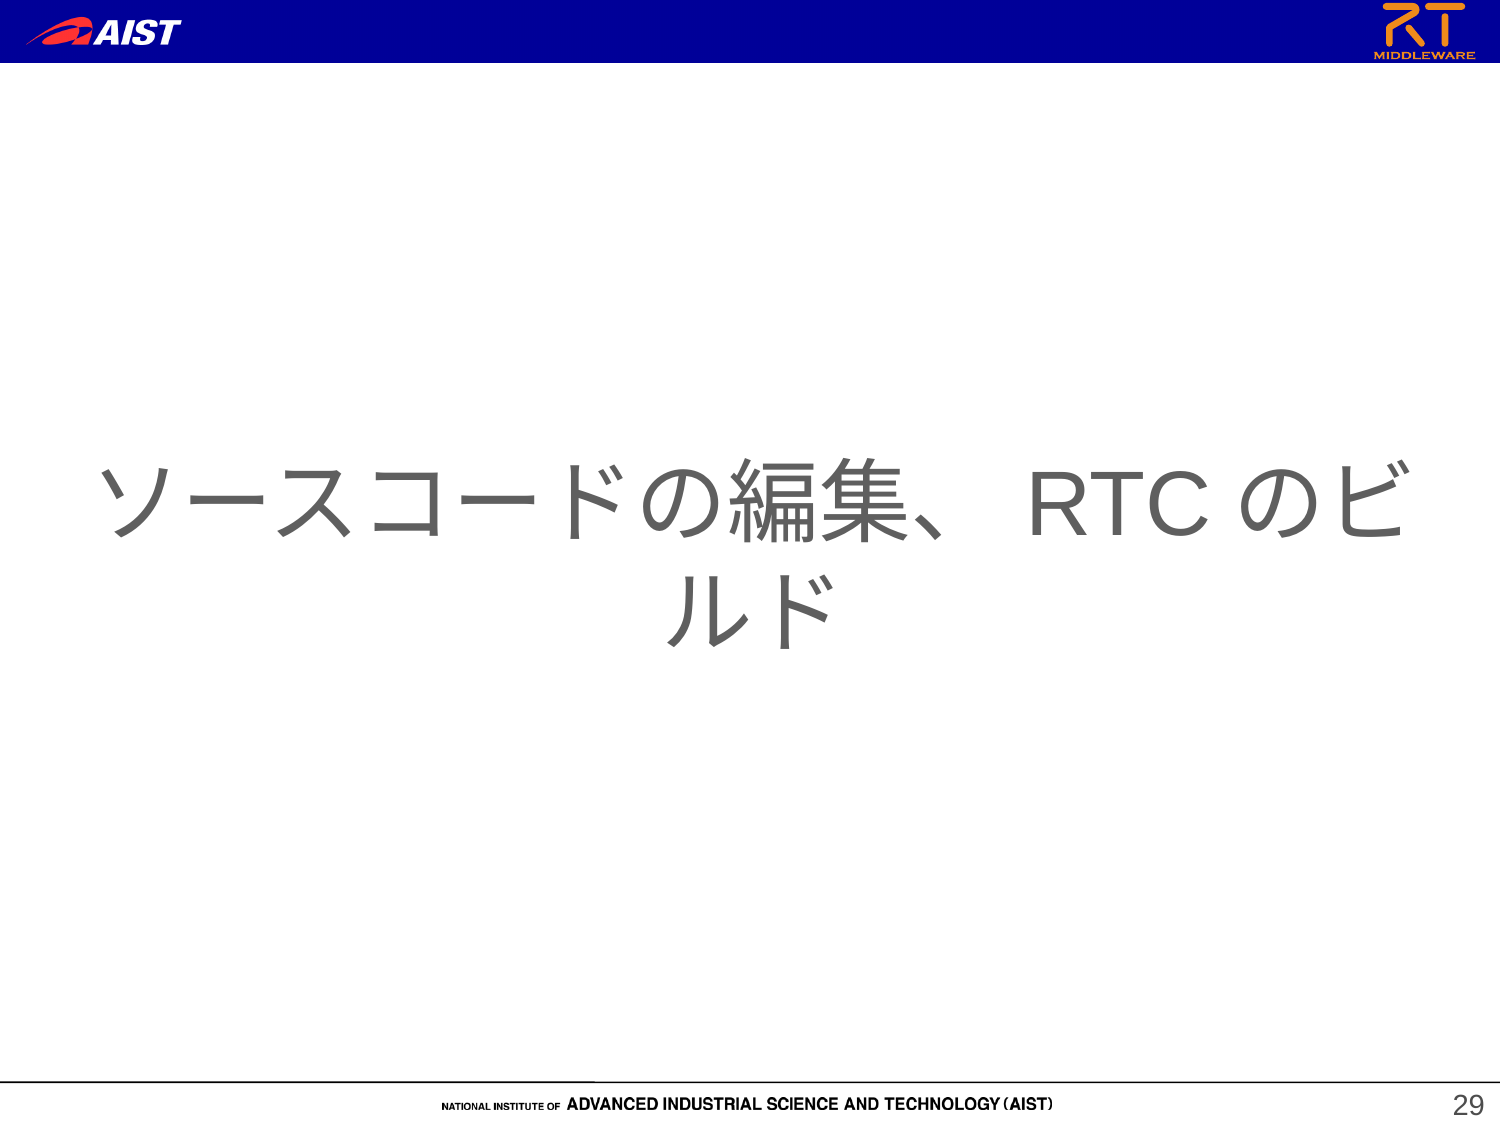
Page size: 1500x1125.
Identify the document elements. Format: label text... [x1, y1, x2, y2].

picture [442, 1097, 1052, 1110]
text_box ソースコードの編集、RTCのビルド [31, 432, 1476, 676]
slide_number 29 [1149, 1078, 1500, 1125]
picture [0, 0, 1500, 63]
